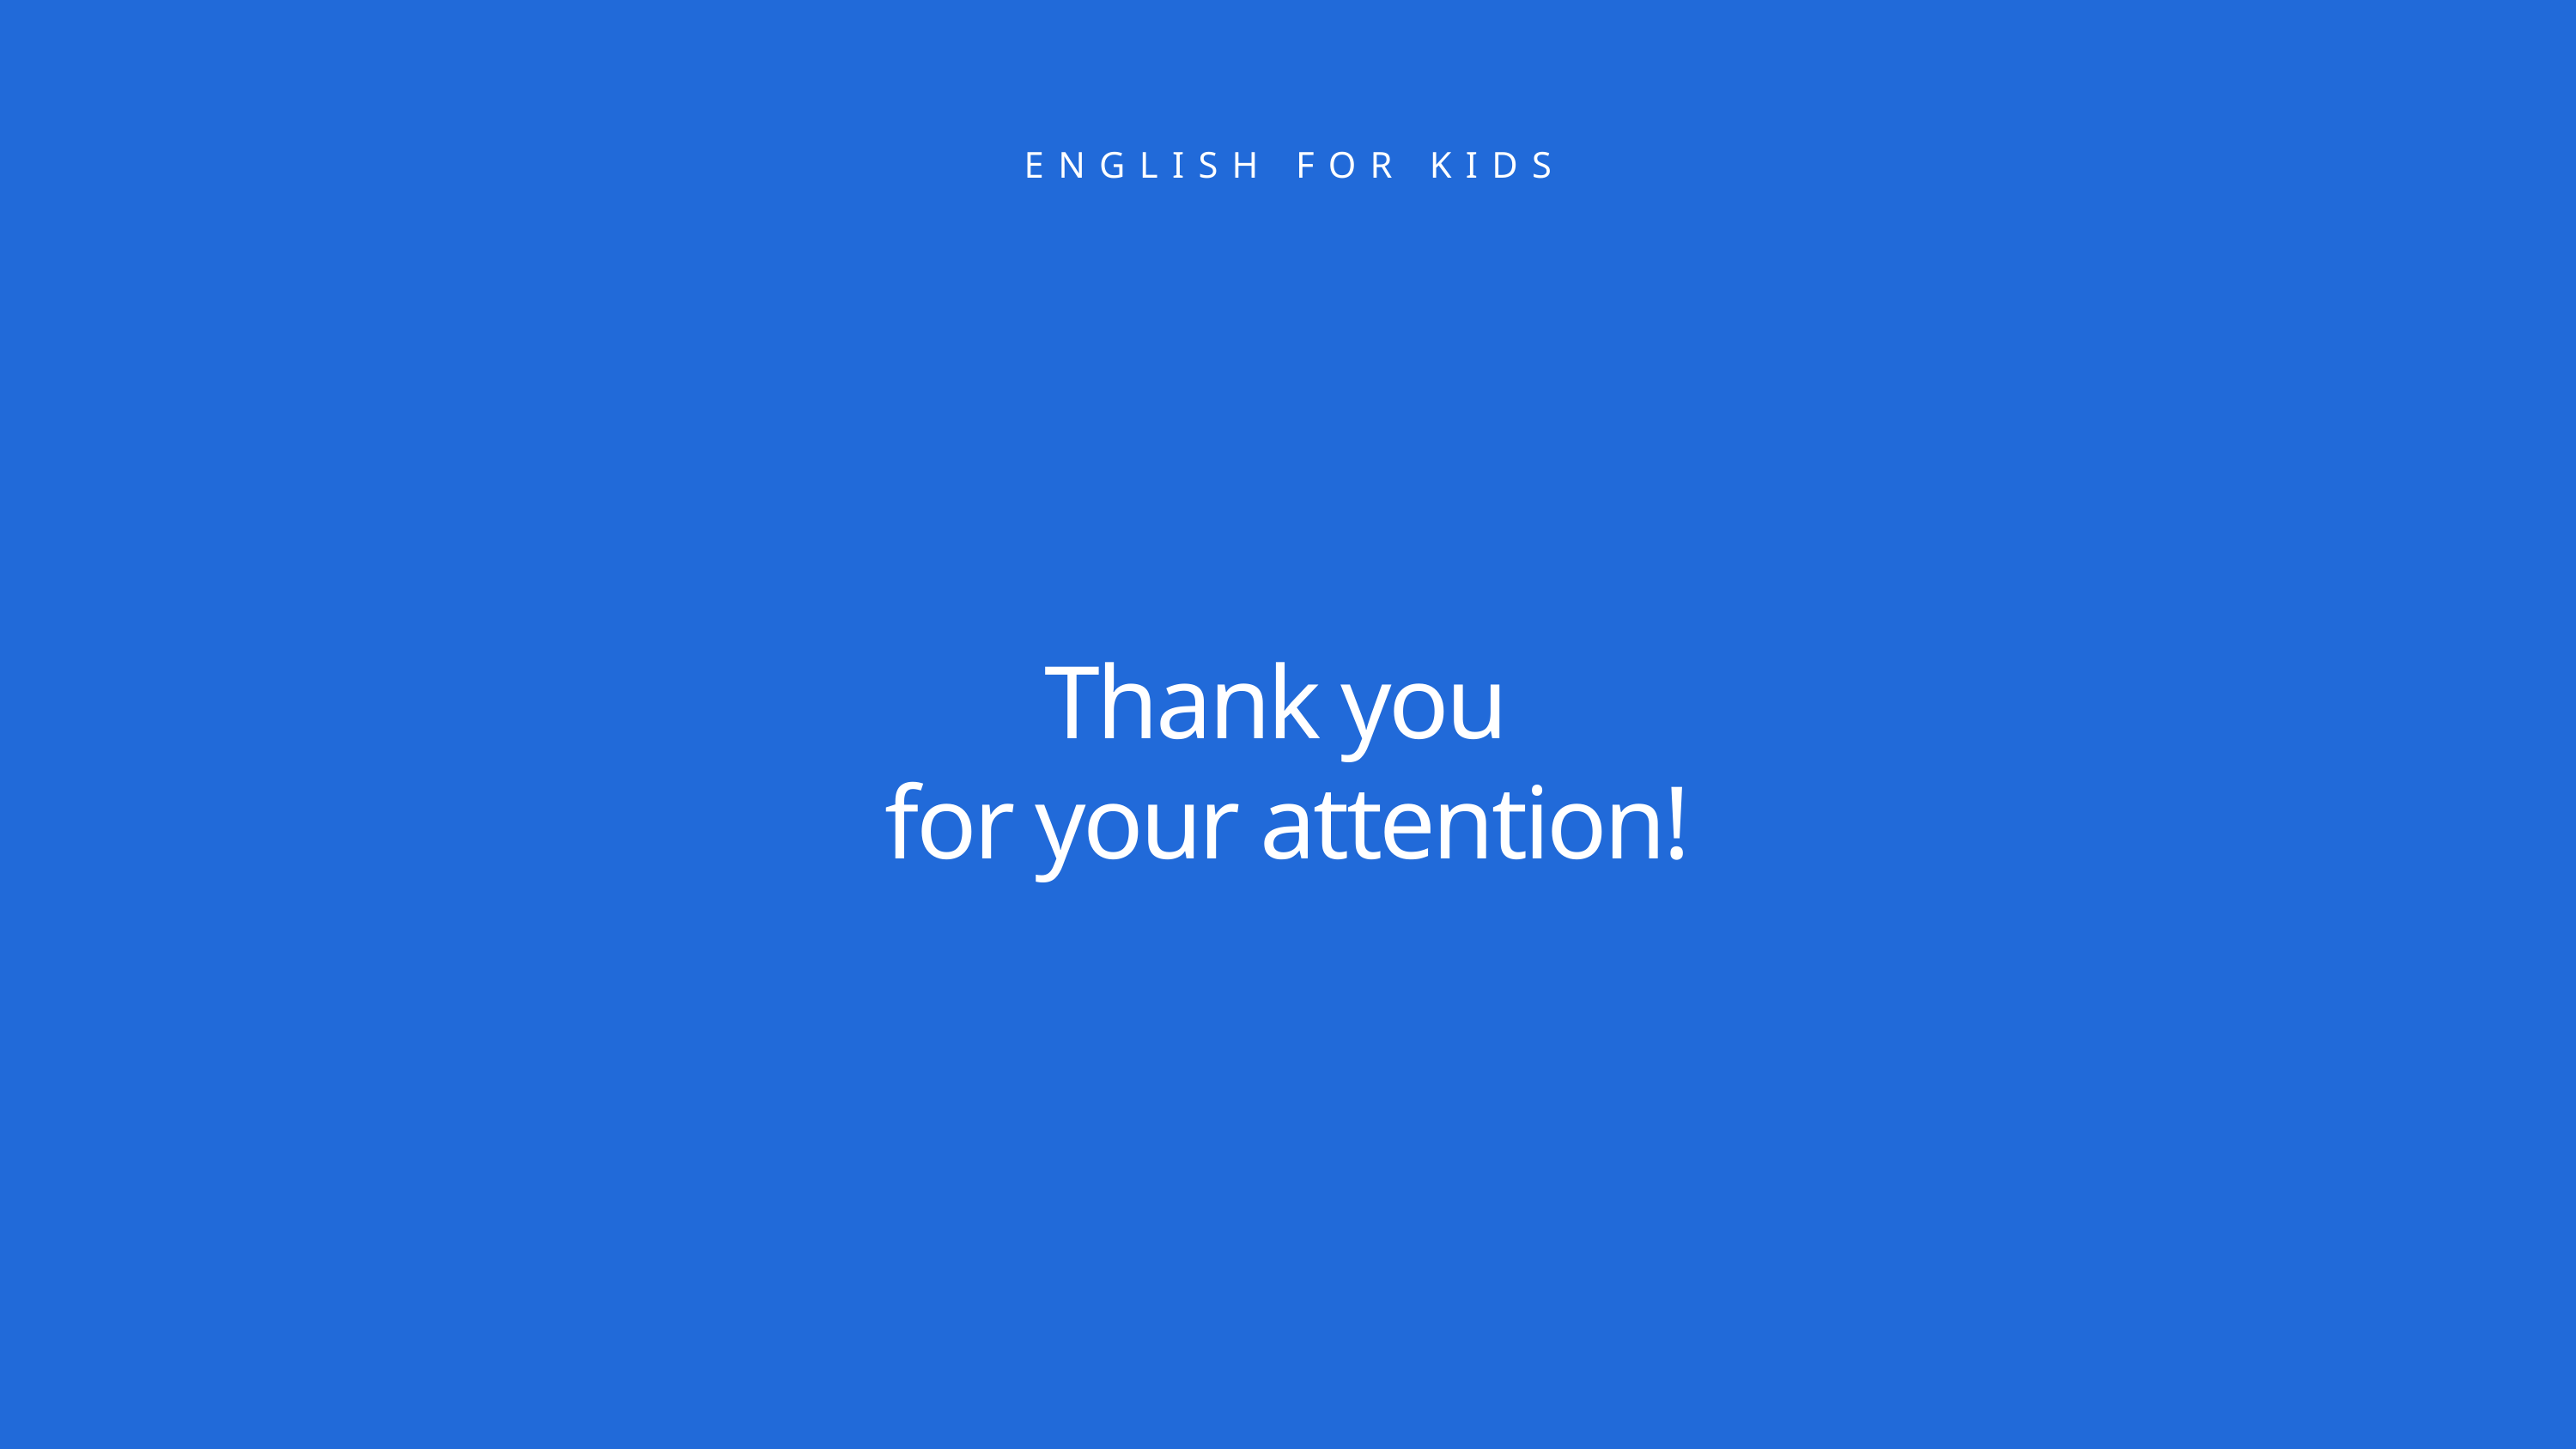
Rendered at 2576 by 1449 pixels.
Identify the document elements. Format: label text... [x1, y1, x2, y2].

text_box ENGLISH FOR KIDS [833, 142, 1743, 185]
text_box Thank you for your attention! [677, 638, 1899, 879]
